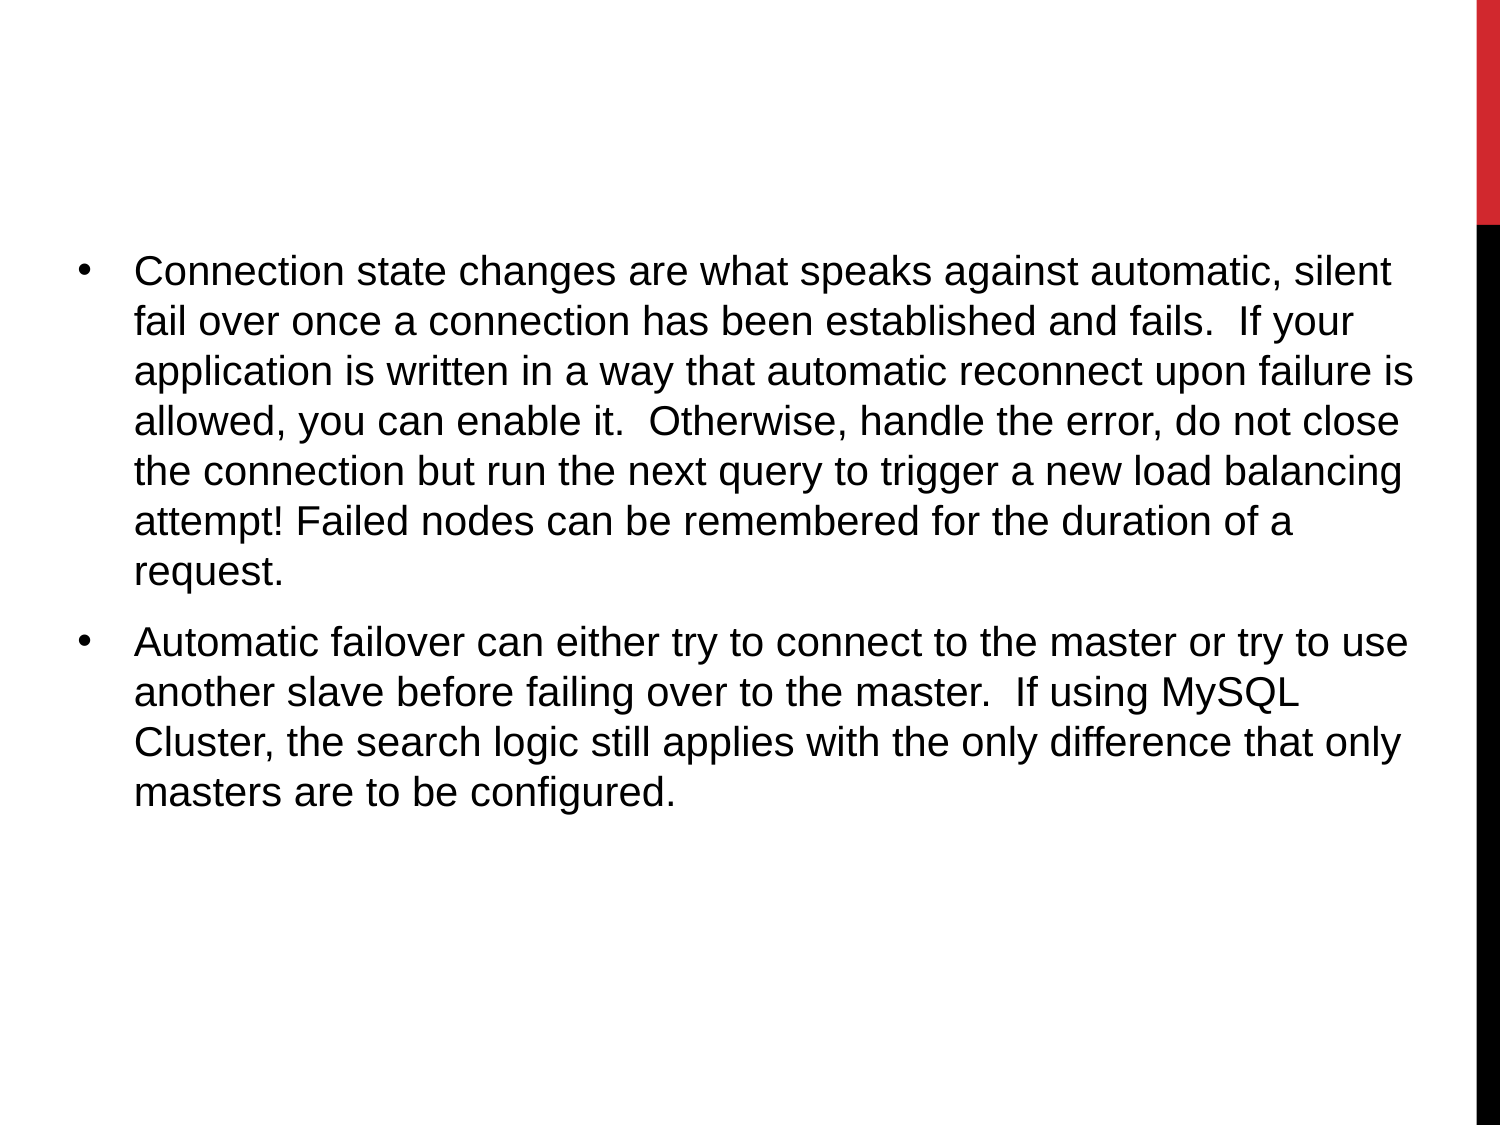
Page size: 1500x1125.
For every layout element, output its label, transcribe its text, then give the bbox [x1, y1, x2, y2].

list Connection state changes are what speaks against automatic, silent fail over once a connection has been established and fails. If your application is written in a way that automatic reconnect upon failure is allowed, you can enable it. Otherwise, handle the error, do not close the connection but run the next query to trigger a new load balancing attempt! Failed nodes can be remembered for the duration of a request. Automatic failover can either try to connect to the master or try to use another slave before failing over to the master. If using MySQL Cluster, the search logic still applies with the only difference that only masters are to be configured. [62, 236, 1438, 830]
